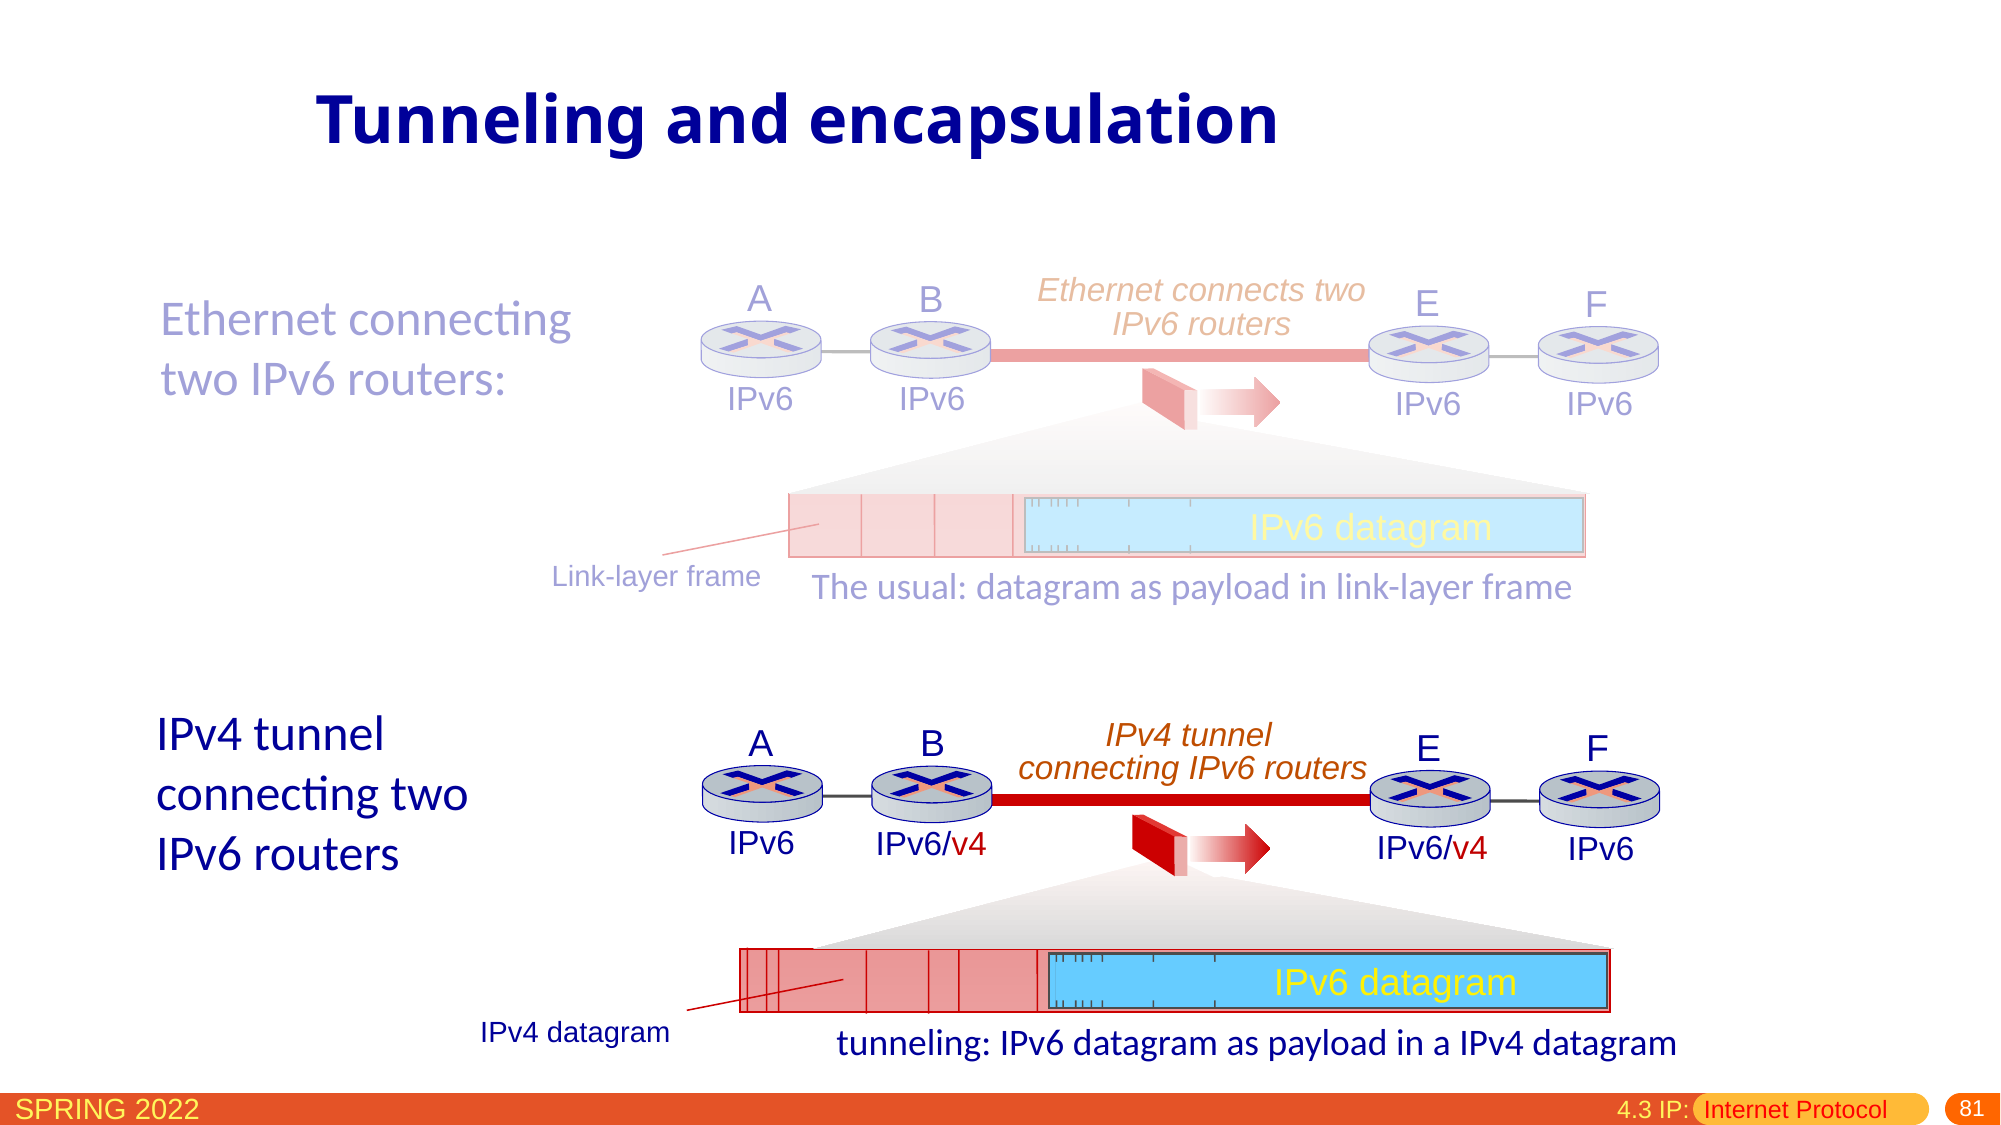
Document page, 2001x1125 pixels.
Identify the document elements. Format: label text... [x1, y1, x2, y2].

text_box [464, 979, 844, 1057]
text_box [133, 220, 1787, 620]
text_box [700, 266, 1659, 431]
text_box IPv4 tunnel connecting two IPv6 routers [141, 692, 562, 888]
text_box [739, 856, 1616, 1014]
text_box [702, 710, 992, 870]
text_box tunneling: IPv6 datagram as payload in a IPv4 datagram [821, 1010, 1694, 1070]
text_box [994, 711, 1384, 806]
text_box 4.3 IP: Internet Protocol [1602, 1086, 1934, 1125]
title Tunneling and encapsulation [300, 35, 1576, 198]
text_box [859, 814, 1504, 875]
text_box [531, 523, 820, 602]
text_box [1142, 367, 1281, 431]
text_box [1369, 715, 1660, 875]
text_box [788, 401, 1591, 558]
